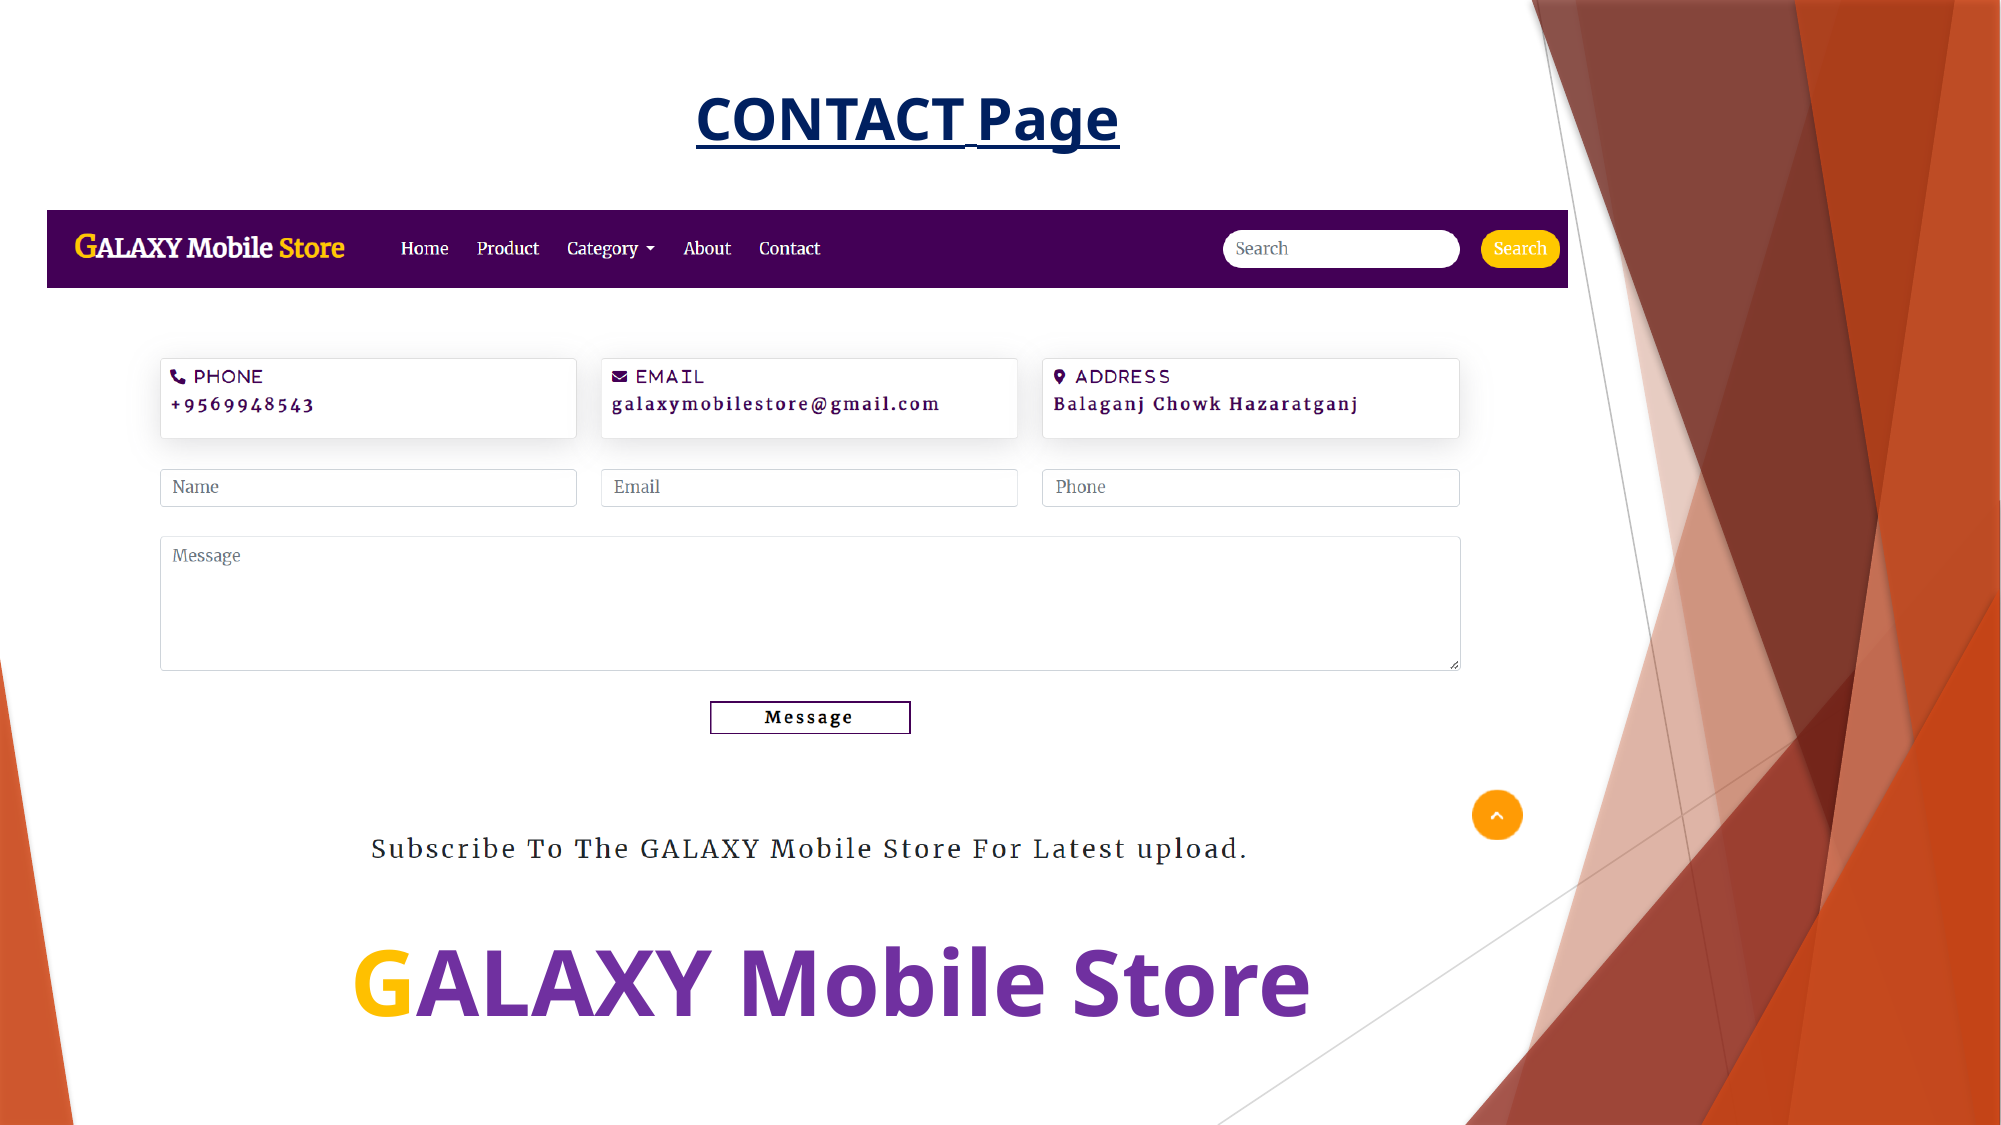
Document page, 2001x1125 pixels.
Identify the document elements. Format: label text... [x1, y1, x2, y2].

picture [46, 193, 1568, 886]
text_box CONTACT Page [681, 75, 1135, 160]
text_box GALAXY Mobile Store [335, 917, 1462, 1088]
